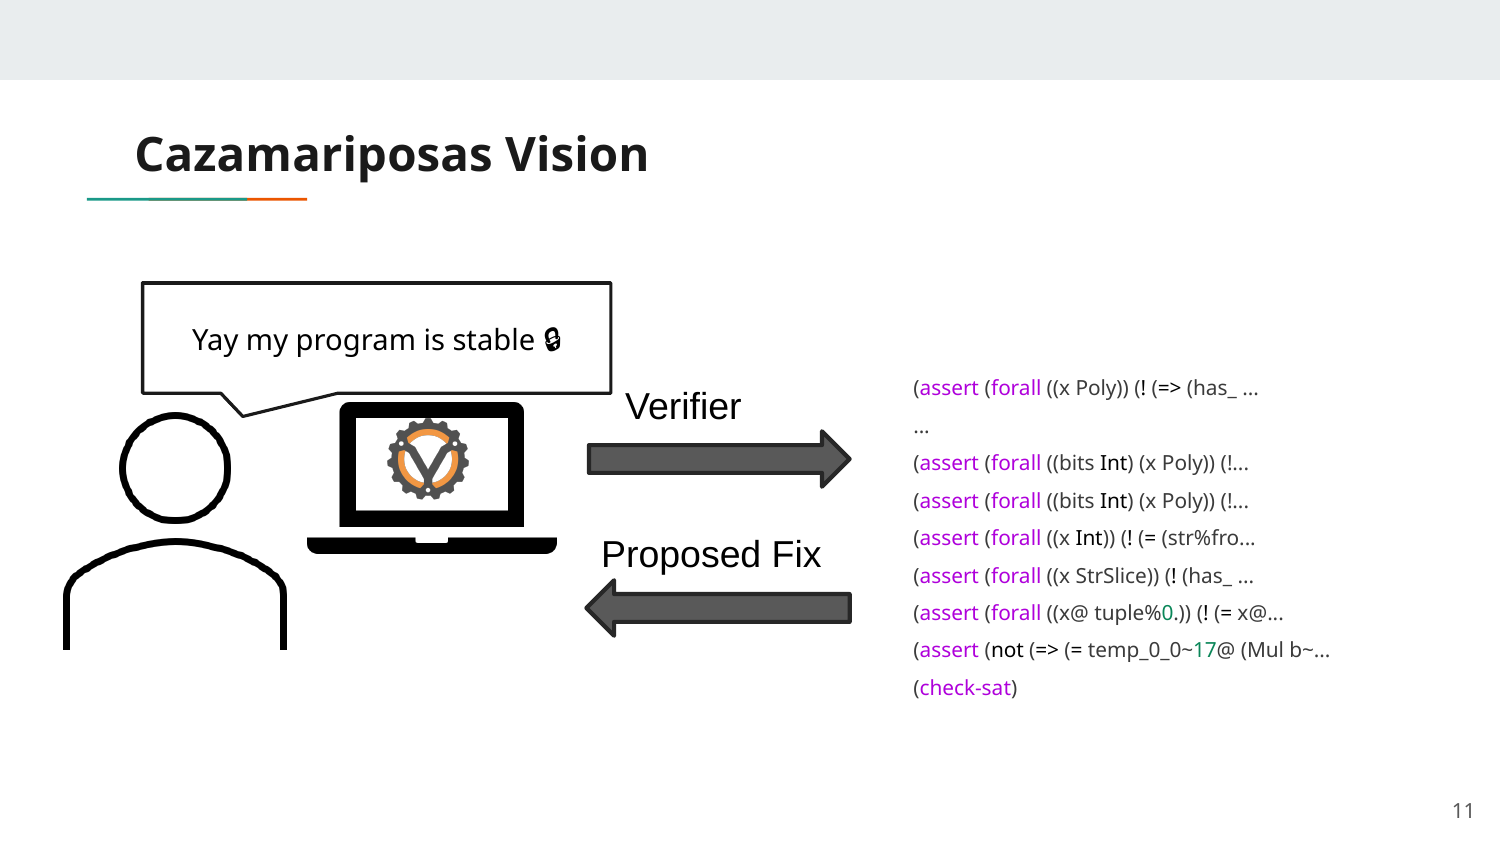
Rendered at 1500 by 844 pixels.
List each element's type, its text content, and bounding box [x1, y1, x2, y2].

text_box Proposed Fix [586, 522, 1197, 583]
text_box [586, 435, 852, 489]
slide_number 11 [1400, 779, 1491, 844]
text_box Verifier [610, 374, 1221, 435]
text_box [584, 583, 852, 638]
title Cazamariposas Vision [119, 109, 1381, 198]
text_box (assert (forall ((x Poly)) (! (=> (has_ ... ... (assert (forall ((bits Int) (x Poly)) (!... (assert (forall ((bits Int) (x Poly)) (!... (assert (forall ((x Int)) (! (= (str%fro... (assert (forall ((x StrSlice)) (! (has_ ... (assert (forall ((x@ tuple%0.)) (! (= x@... (assert (not (=> (= temp_0_0~17@ (Mul b~... (check-sat) [898, 347, 1500, 715]
text_box Yay my program is stable 🔒 [142, 283, 611, 394]
picture [6, 347, 562, 700]
